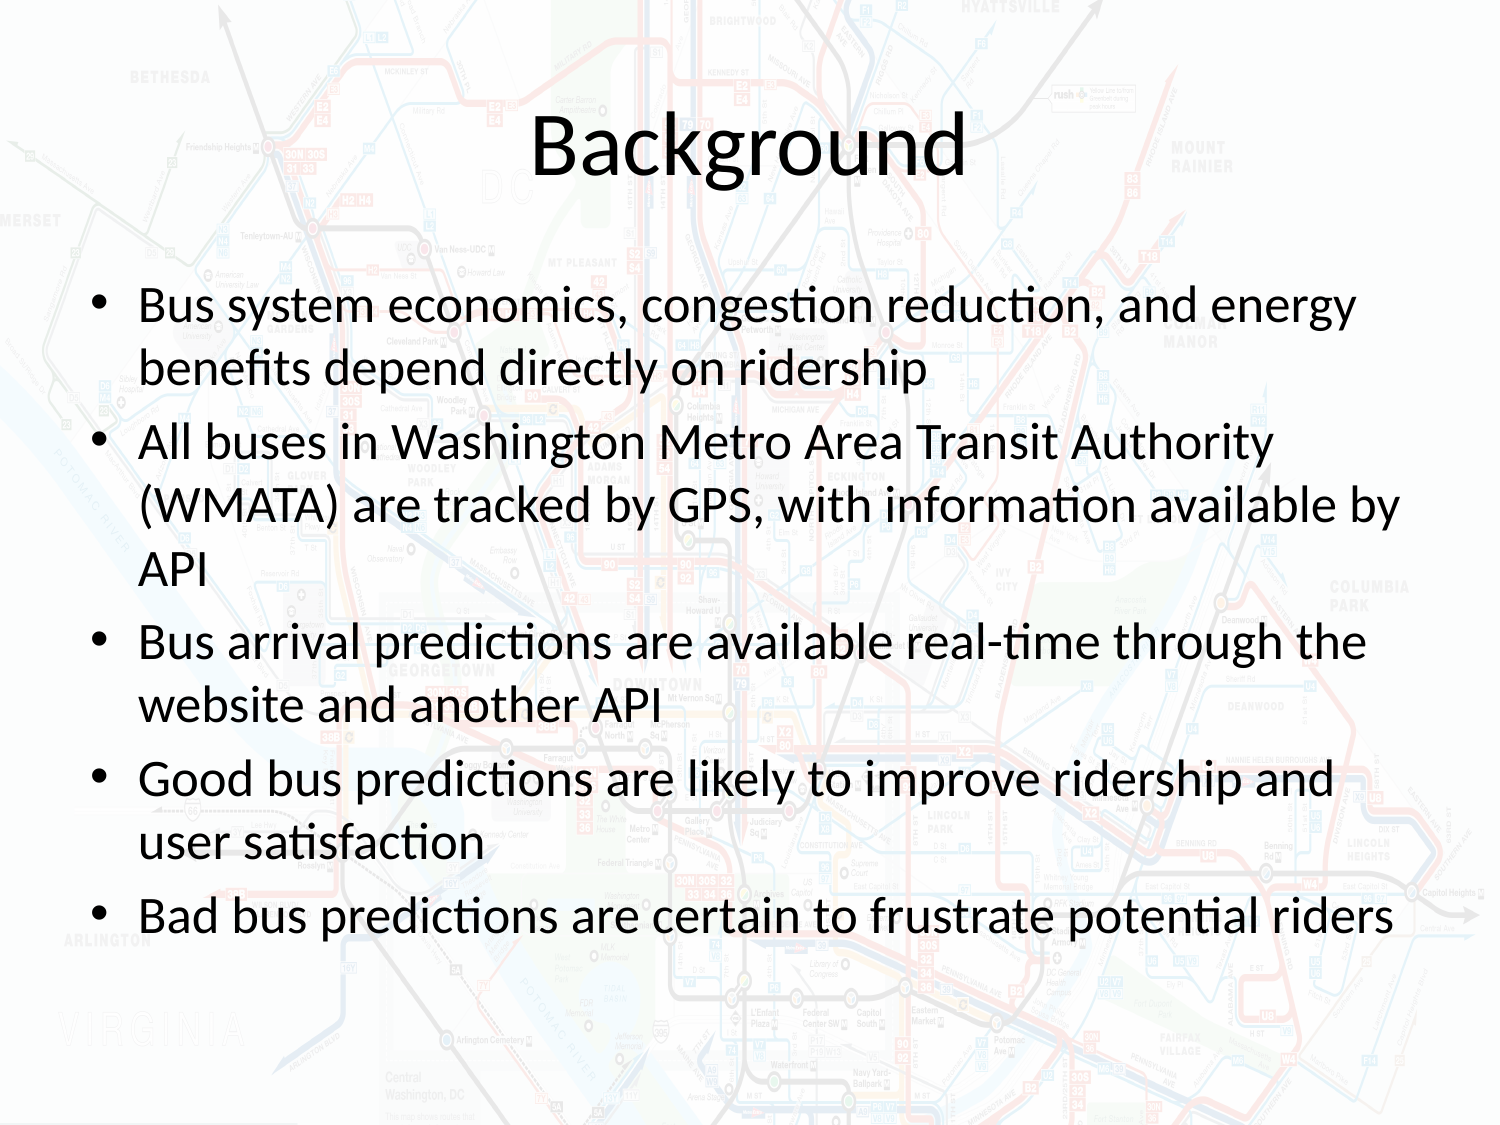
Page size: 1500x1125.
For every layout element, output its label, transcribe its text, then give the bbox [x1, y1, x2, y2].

list Bus system economics, congestion reduction, and energy benefits depend directly on ridership All buses in Washington Metro Area Transit Authority (WMATA) are tracked by GPS, with information available by API Bus arrival predictions are available real-time through the website and another API Good bus predictions are likely to improve ridership and user satisfaction Bad bus predictions are certain to frustrate potential riders [75, 262, 1425, 1005]
title Background [75, 45, 1425, 233]
